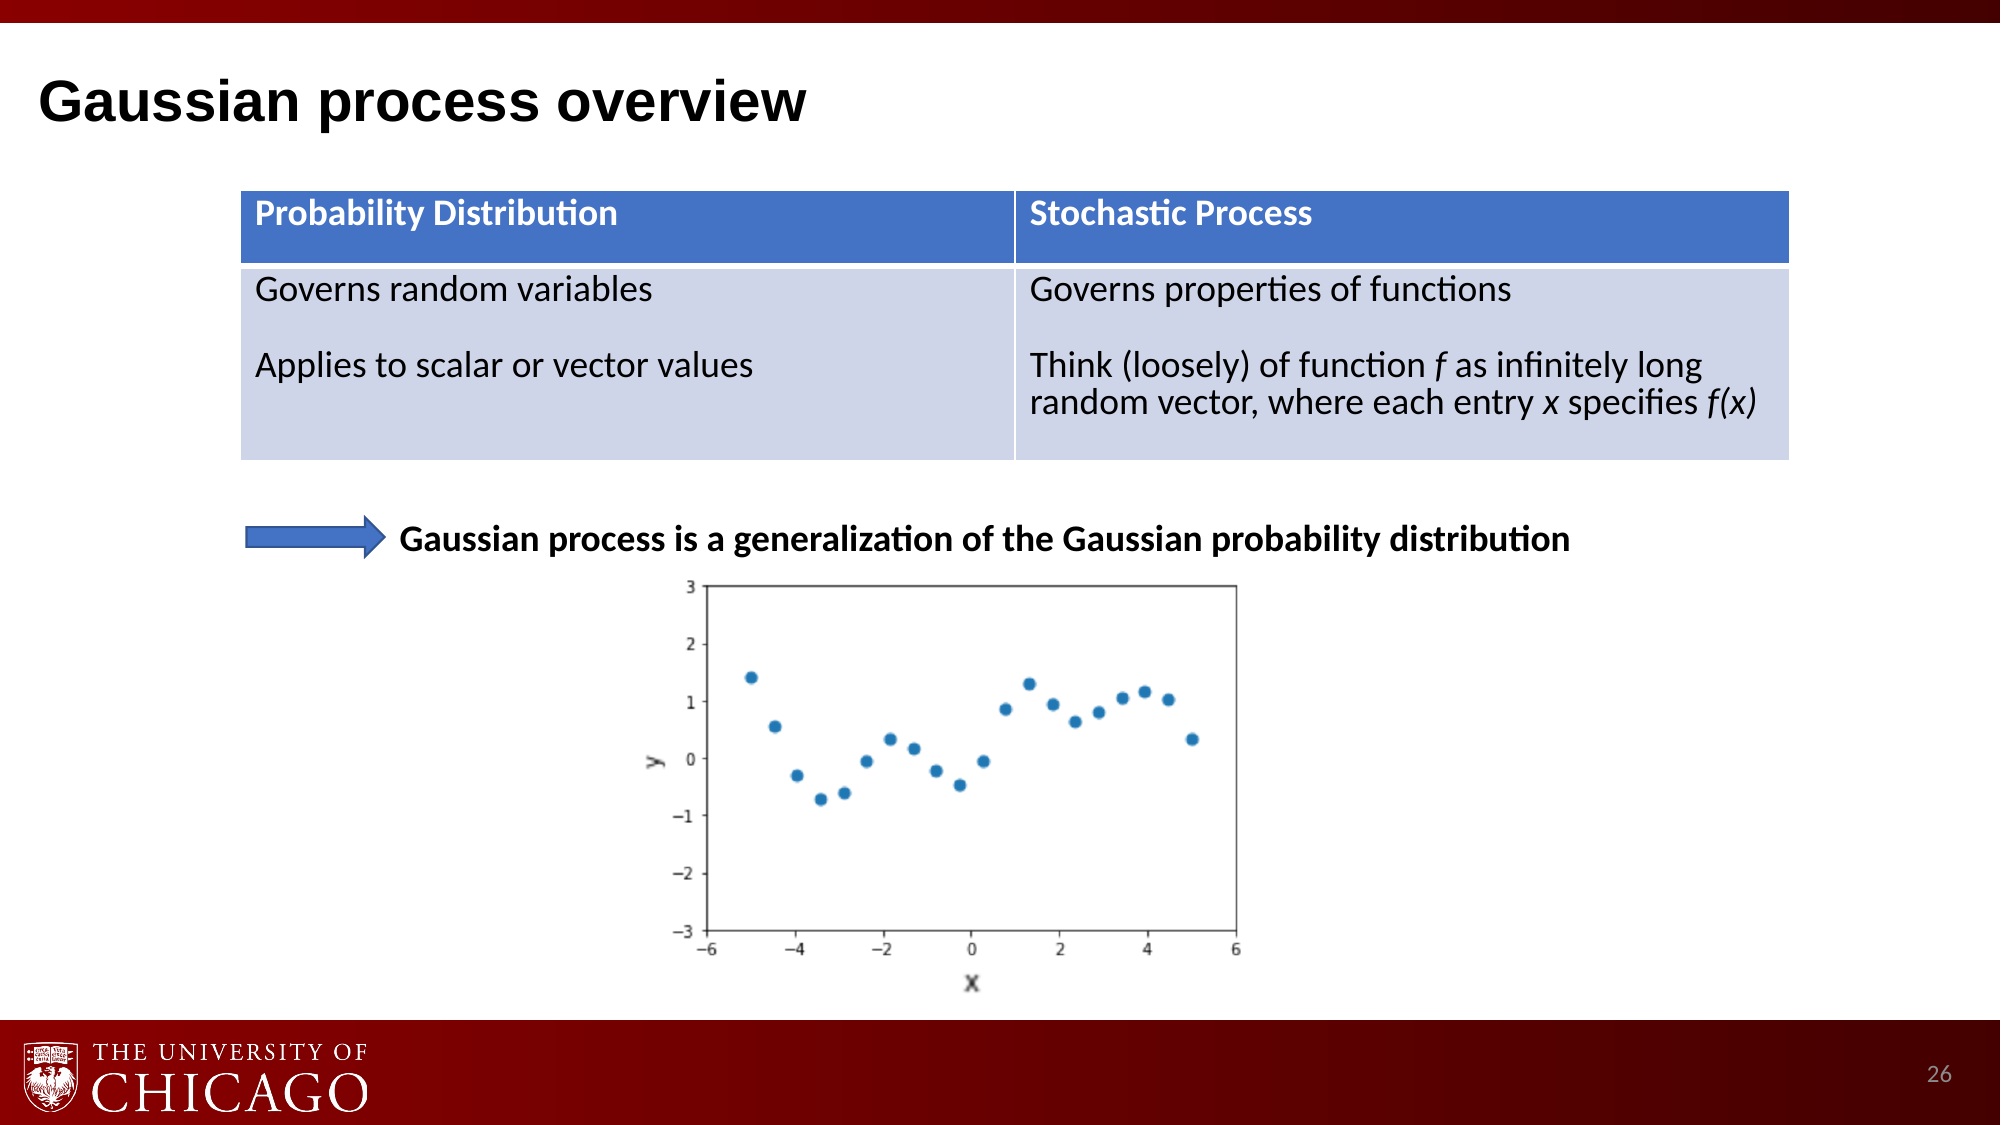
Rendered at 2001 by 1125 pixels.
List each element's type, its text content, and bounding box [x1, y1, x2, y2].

picture [635, 573, 1254, 1002]
table_header Stochastic Process [1016, 191, 1789, 263]
picture [23, 1042, 367, 1112]
text_box [0, 0, 2000, 23]
table_cell Governs properties of functions Think (loosely) of function f as infinitely long random vector, where each entry x specifies f(x) [1016, 269, 1789, 460]
text_box [0, 1020, 2000, 1125]
text_box Gaussian process is a generalization of the Gaussian probability distribution [384, 506, 1592, 567]
text_box [245, 514, 387, 560]
table_header Probability Distribution [241, 191, 1014, 263]
slide_number 26 [1517, 1042, 1968, 1103]
table_cell Governs random variables Applies to scalar or vector values [241, 269, 1014, 460]
text_box Gaussian process overview [23, 55, 1704, 141]
